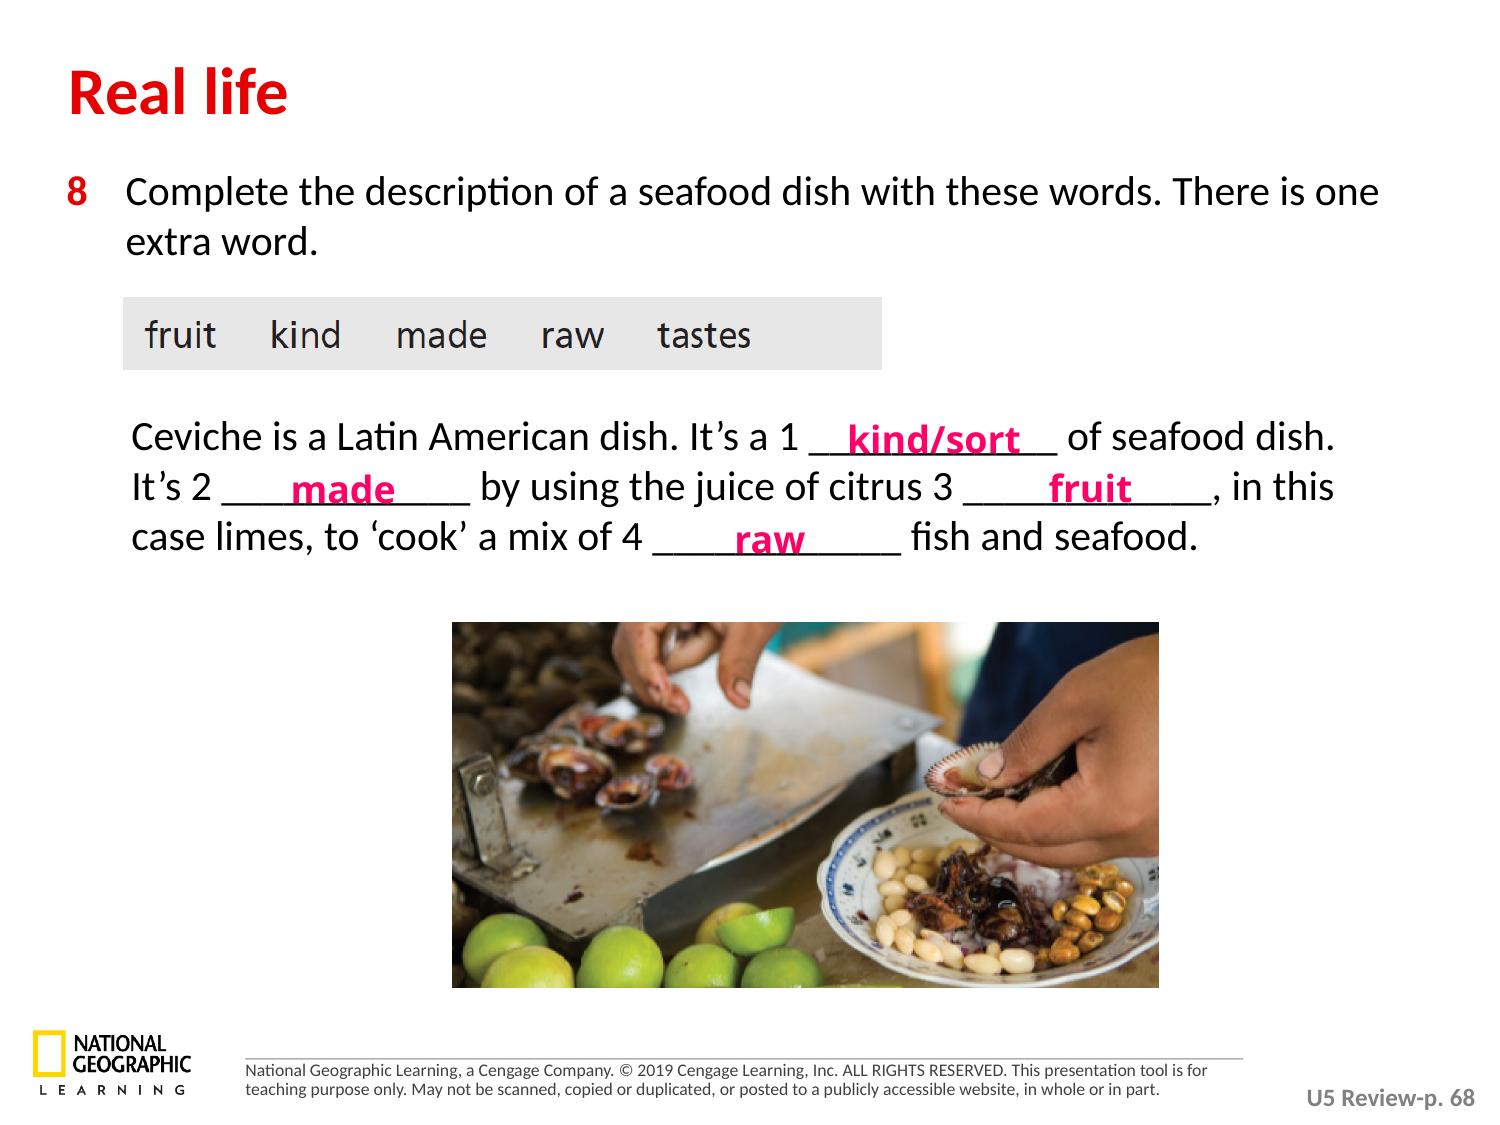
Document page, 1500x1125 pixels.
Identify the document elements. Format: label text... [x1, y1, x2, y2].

text_box U5 Review-p. 68 [1255, 1073, 1491, 1119]
text_box fruit [1033, 457, 1148, 518]
text_box made [275, 458, 411, 518]
text_box Ceviche is a Latin American dish. It’s a 1 ____________ of seafood dish. It’s 2 ____________ by using the juice of citrus 3 ____________, in this case limes, to ‘cook’ a mix of 4 ____________ fish and seafood. [116, 401, 1378, 567]
picture [33, 1030, 191, 1095]
picture [452, 622, 1159, 988]
text_box 8 Complete the description of a seafood dish with these words. There is one extra word. [51, 156, 1445, 272]
text_box Real life [53, 41, 1443, 136]
text_box raw [719, 508, 821, 569]
text_box kind/sort [832, 408, 1037, 469]
picture [123, 297, 882, 370]
